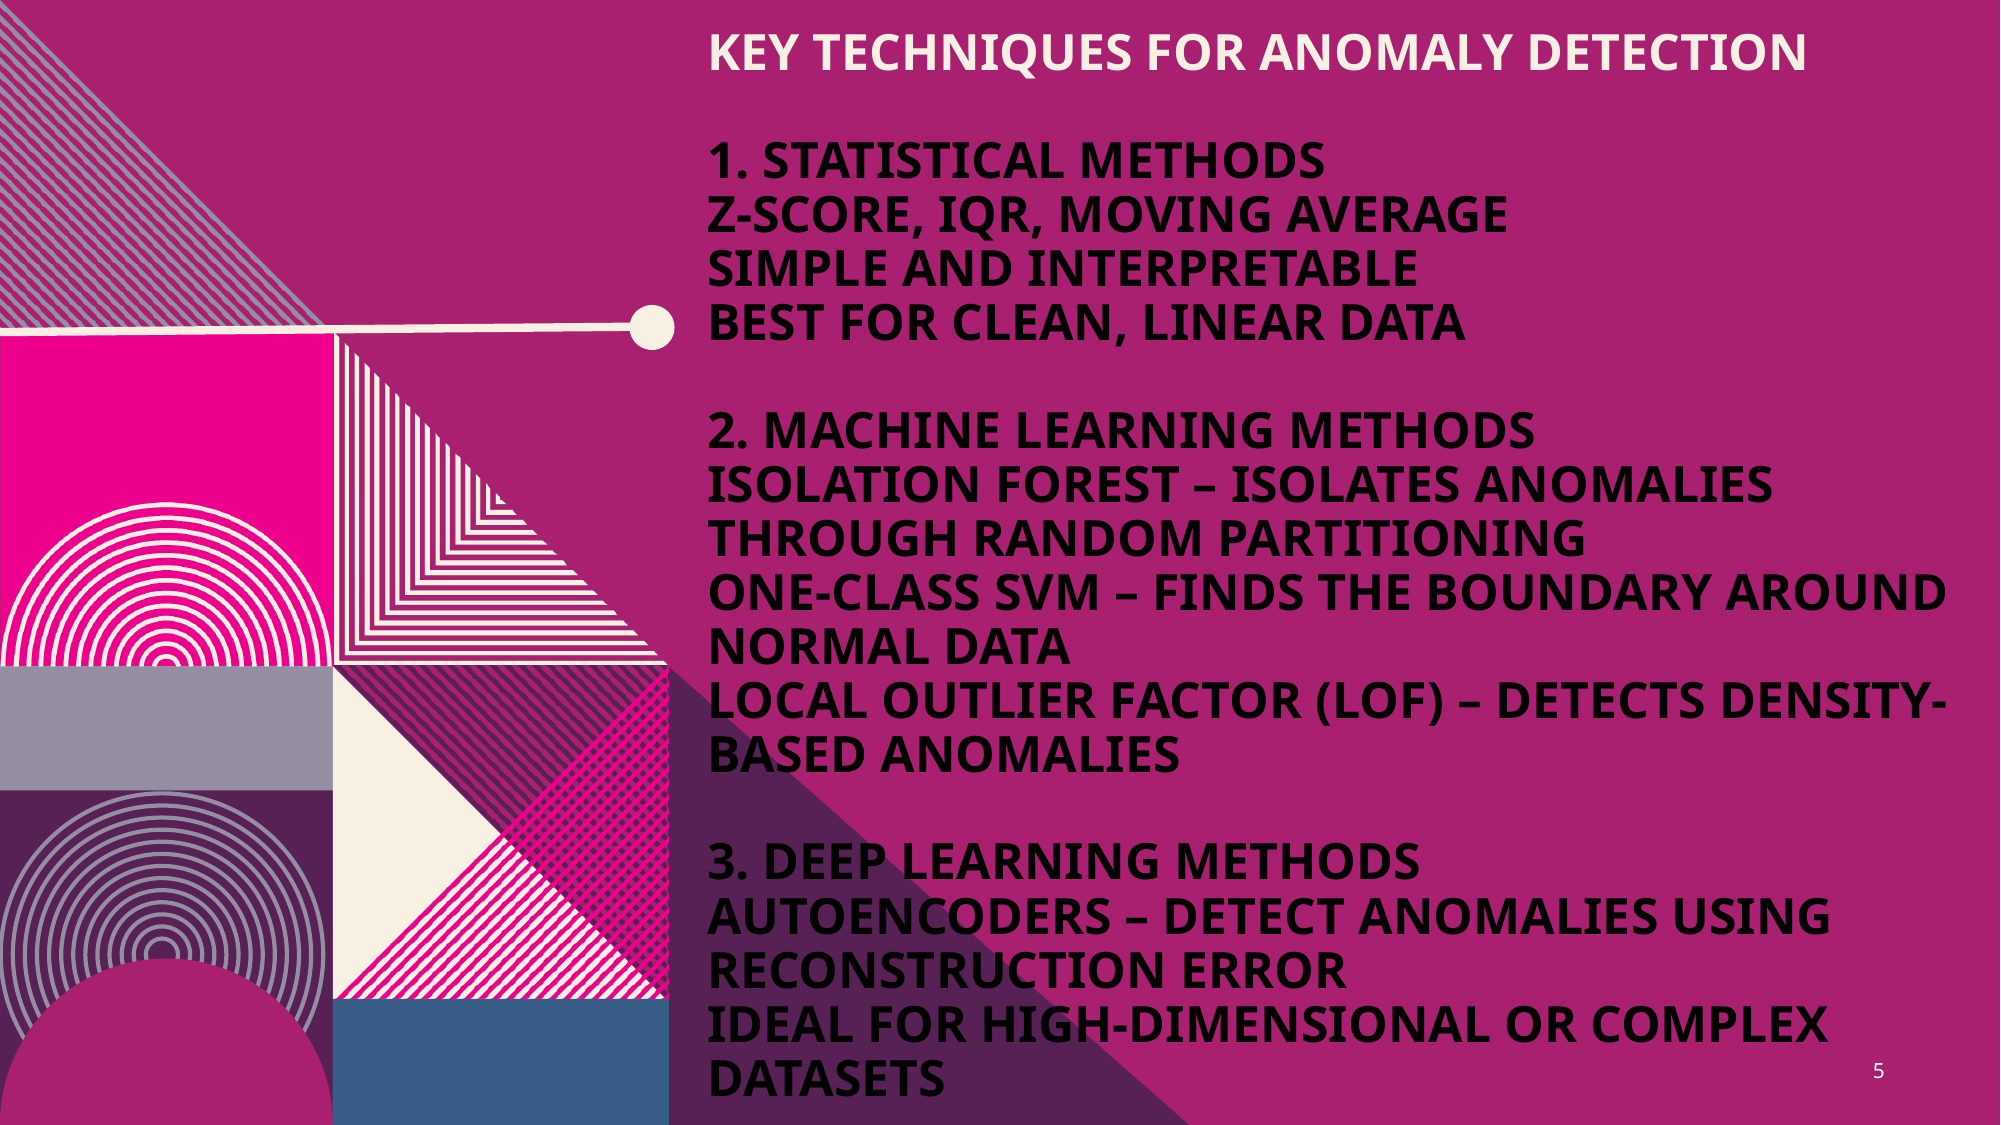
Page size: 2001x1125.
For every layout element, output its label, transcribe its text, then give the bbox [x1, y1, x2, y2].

title Key Techniques for Anomaly Detection 1. Statistical Methods Z-score, IQR, Moving Average Simple and interpretable Best for clean, linear data 2. Machine Learning Methods Isolation Forest – isolates anomalies through random partitioning One-Class SVM – finds the boundary around normal data Local Outlier Factor (LOF) – detects density-based anomalies 3. Deep Learning Methods Autoencoders – detect anomalies using reconstruction error Ideal for high-dimensional or complex datasets [692, 19, 2000, 1125]
picture [0, 502, 332, 667]
picture [0, 0, 333, 327]
picture [333, 332, 669, 998]
